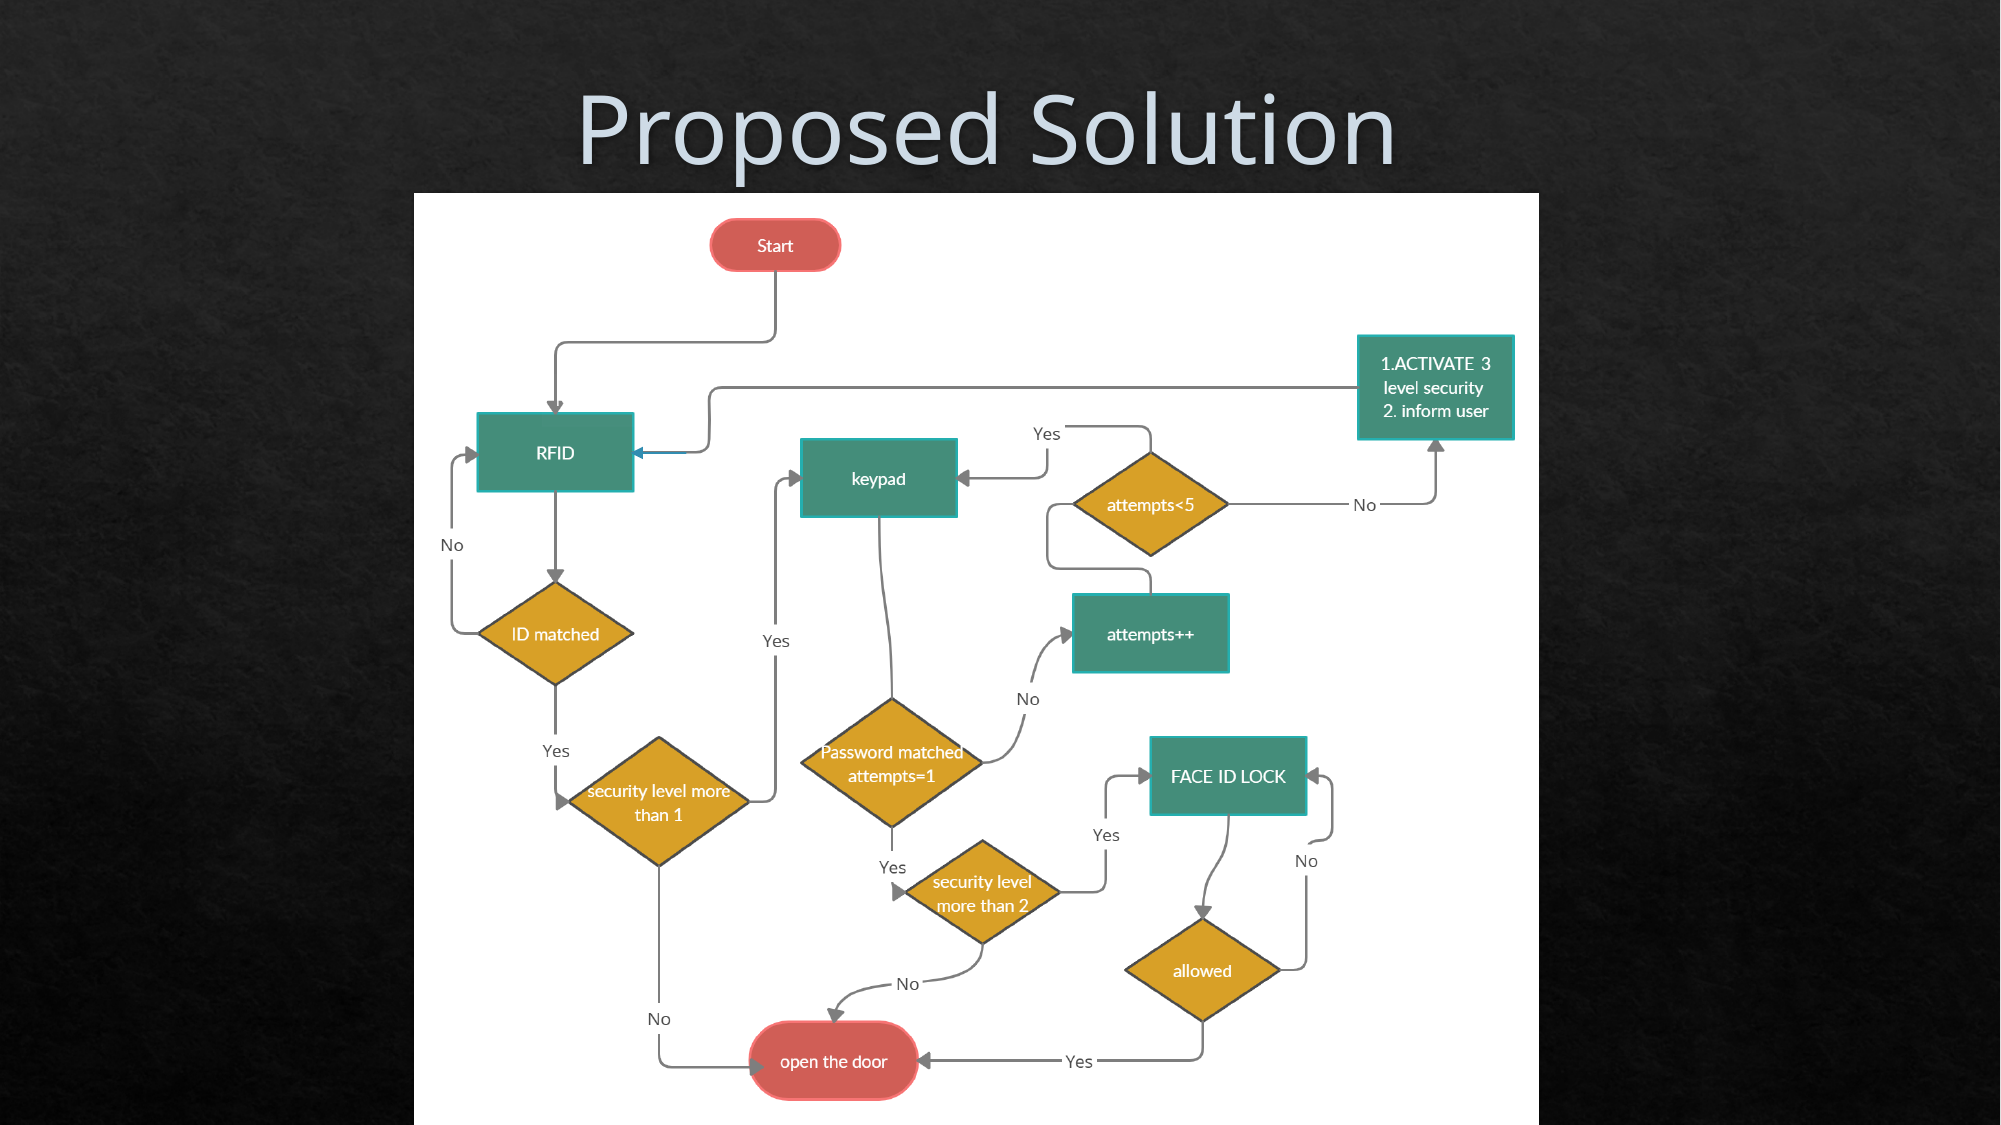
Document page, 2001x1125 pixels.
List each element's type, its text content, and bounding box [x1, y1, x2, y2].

title Proposed Solution [0, 74, 2000, 194]
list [414, 193, 1539, 1125]
